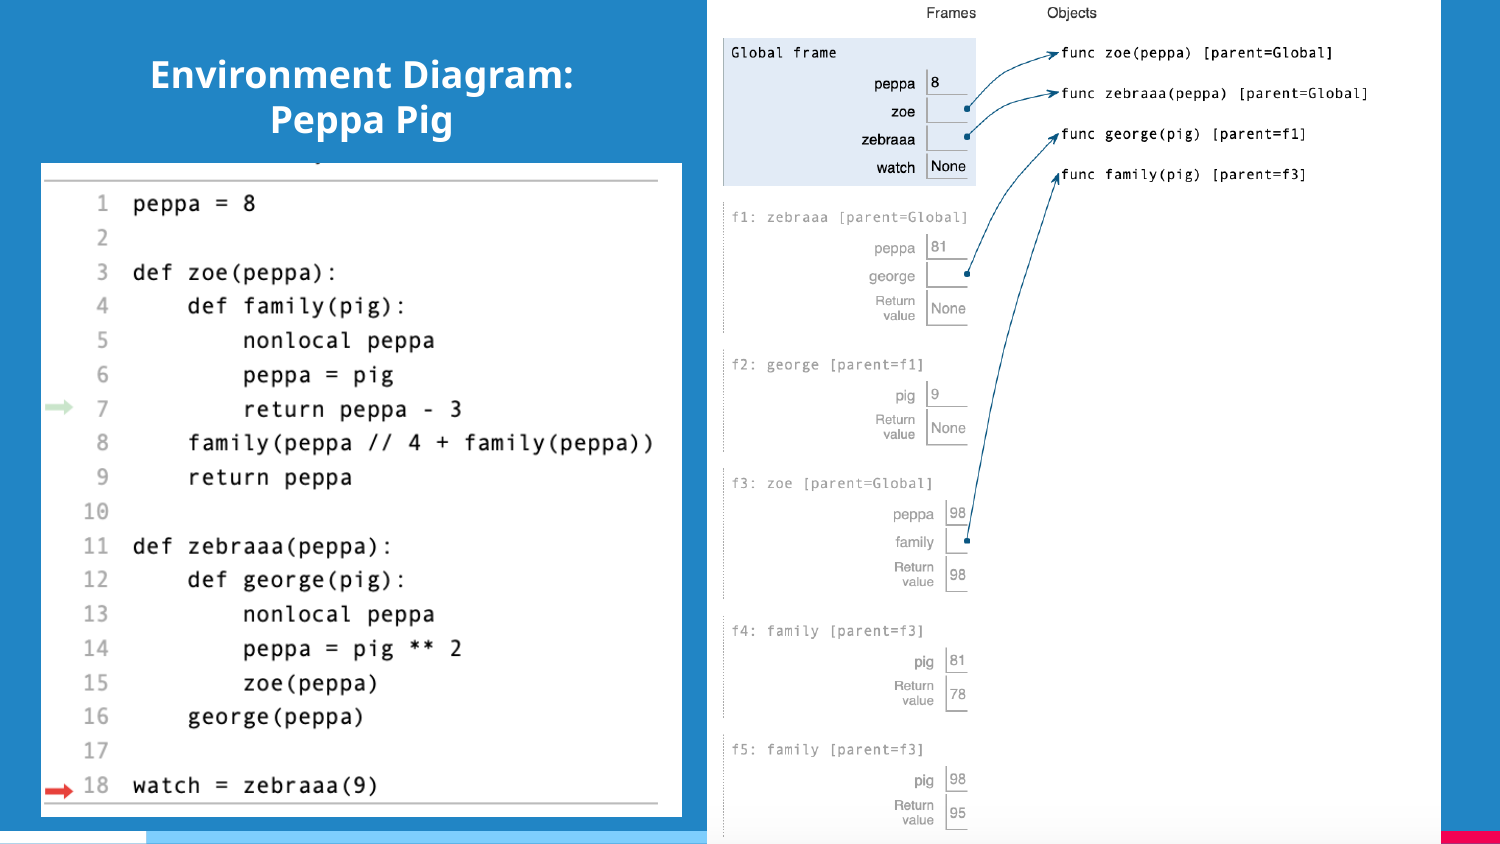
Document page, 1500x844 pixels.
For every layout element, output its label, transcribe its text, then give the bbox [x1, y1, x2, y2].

picture [41, 163, 683, 817]
picture [706, 0, 1441, 844]
title Environment Diagram: Peppa Pig [0, 36, 701, 142]
